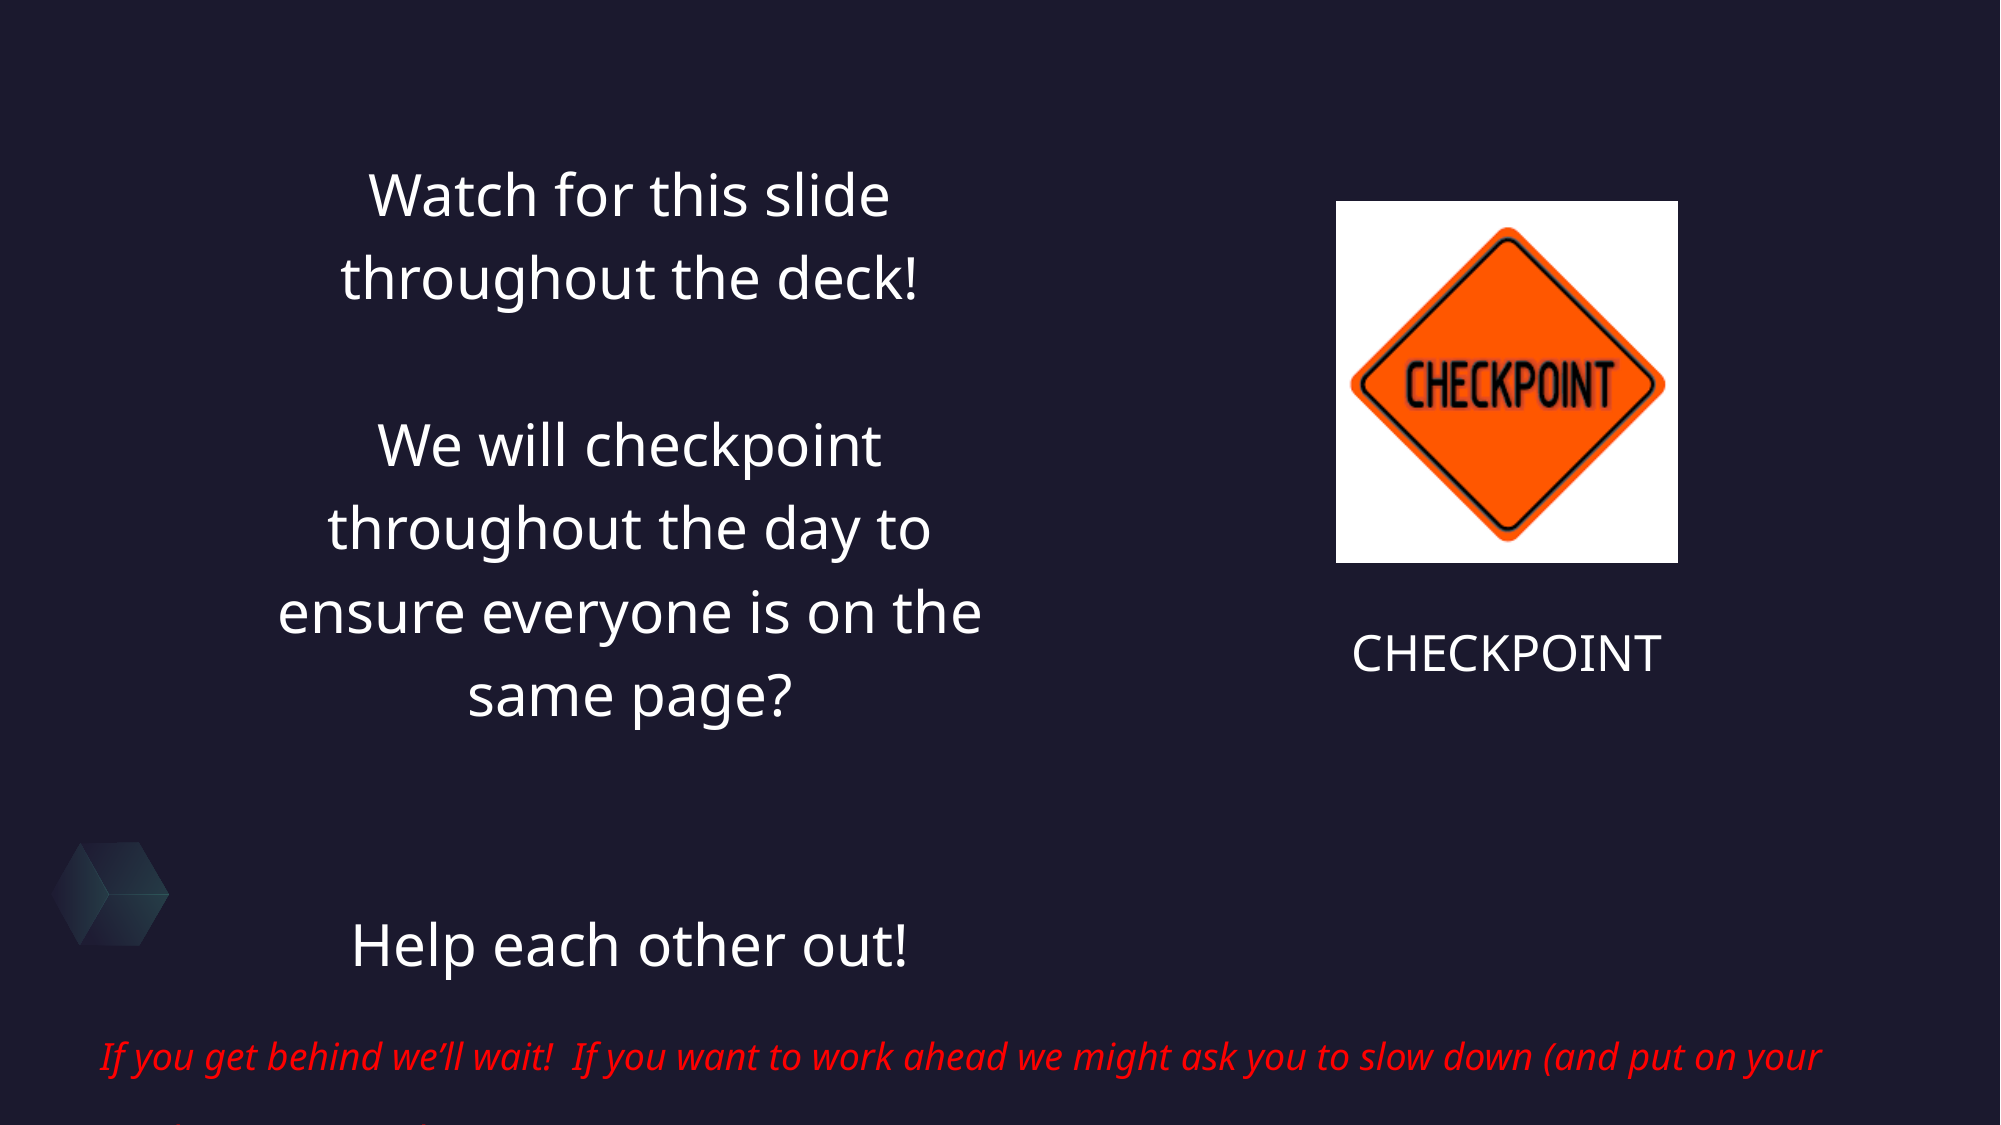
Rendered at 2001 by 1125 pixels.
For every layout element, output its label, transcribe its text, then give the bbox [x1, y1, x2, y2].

picture [1336, 201, 1678, 563]
text_box CHECKPOINT [1219, 613, 1795, 689]
text_box Watch for this slide throughout the deck! We will checkpoint throughout the day to ensure everyone is on the same page? Help each other out! [248, 137, 1012, 987]
text_box If you get behind we’ll wait! If you want to work ahead we might ask you to slow down (and put on your teacher’s assistant hat!) [85, 987, 1938, 1125]
